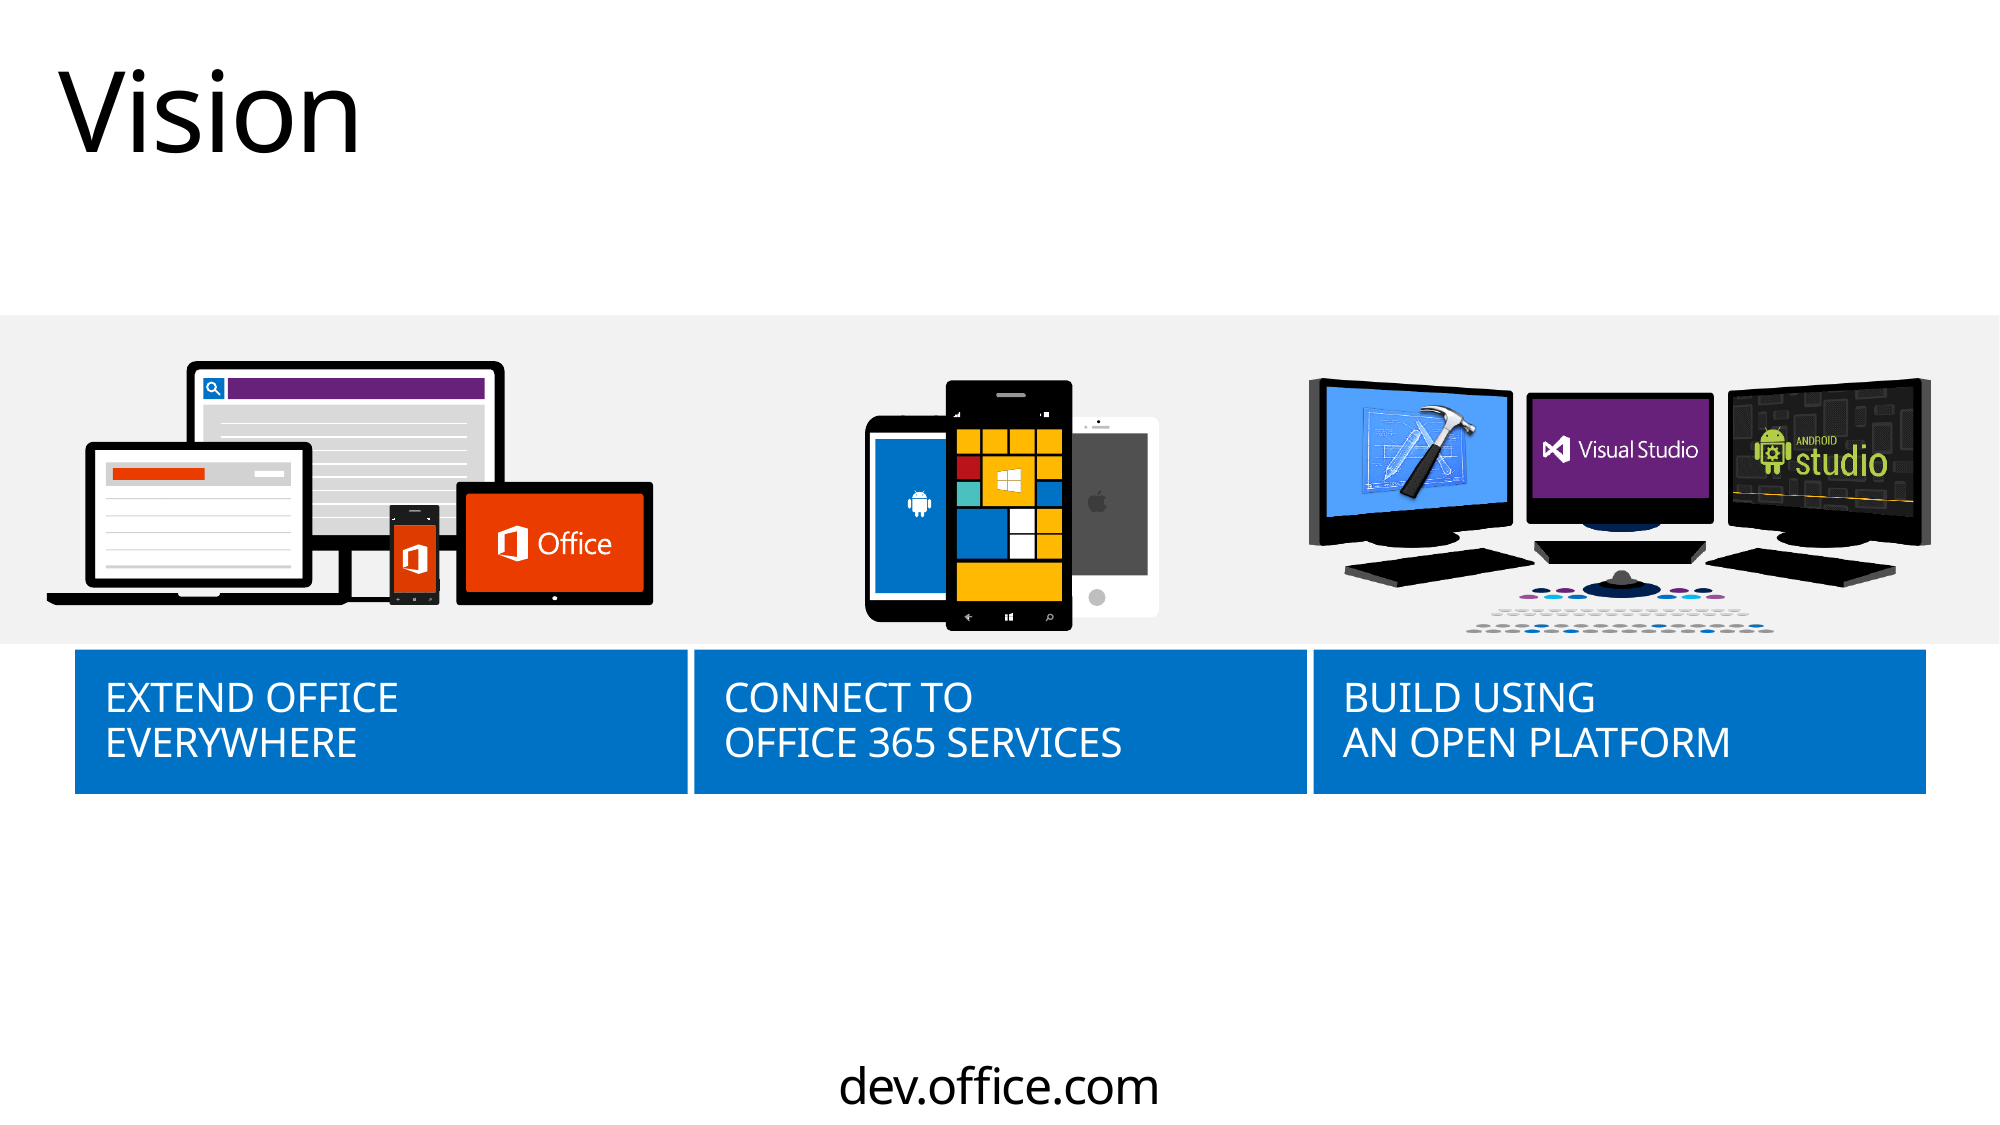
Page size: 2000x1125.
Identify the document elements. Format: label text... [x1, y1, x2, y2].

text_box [46, 360, 688, 795]
text_box [0, 315, 2000, 645]
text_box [1308, 377, 1932, 795]
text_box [694, 380, 1308, 795]
title Vision [44, 47, 1956, 196]
text_box dev.office.com [0, 1054, 2000, 1115]
